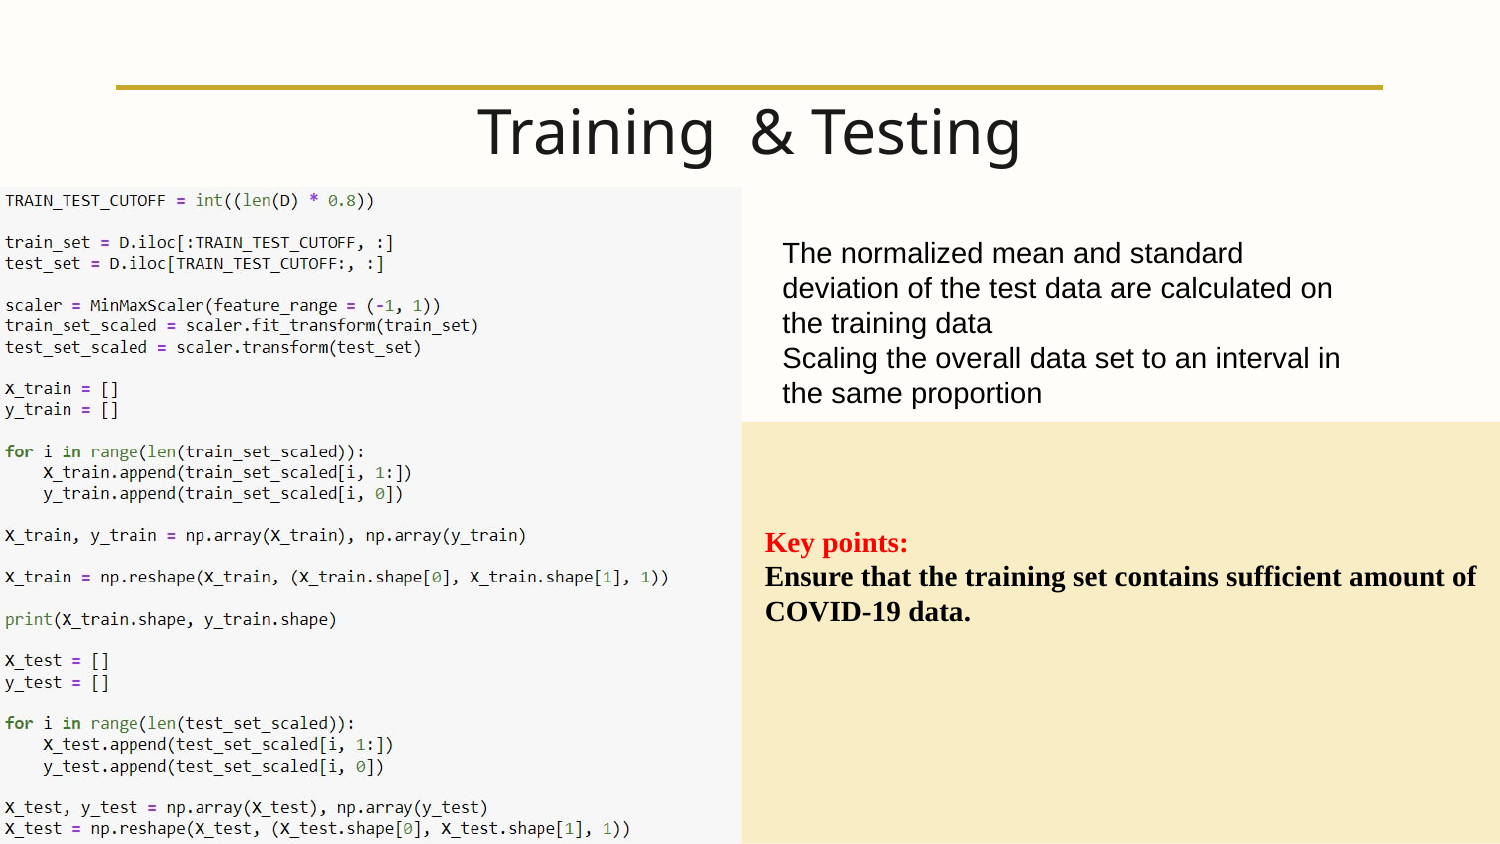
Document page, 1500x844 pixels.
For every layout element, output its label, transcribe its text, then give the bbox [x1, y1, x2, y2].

picture [0, 186, 742, 844]
title Training & Testing [116, 88, 1383, 167]
text_box Key points: Ensure that the training set contains sufficient amount of COVID-19 data. [749, 515, 1500, 636]
text_box The normalized mean and standard deviation of the test data are calculated on the training data Scaling the overall data set to an interval in the same proportion [767, 227, 1383, 417]
